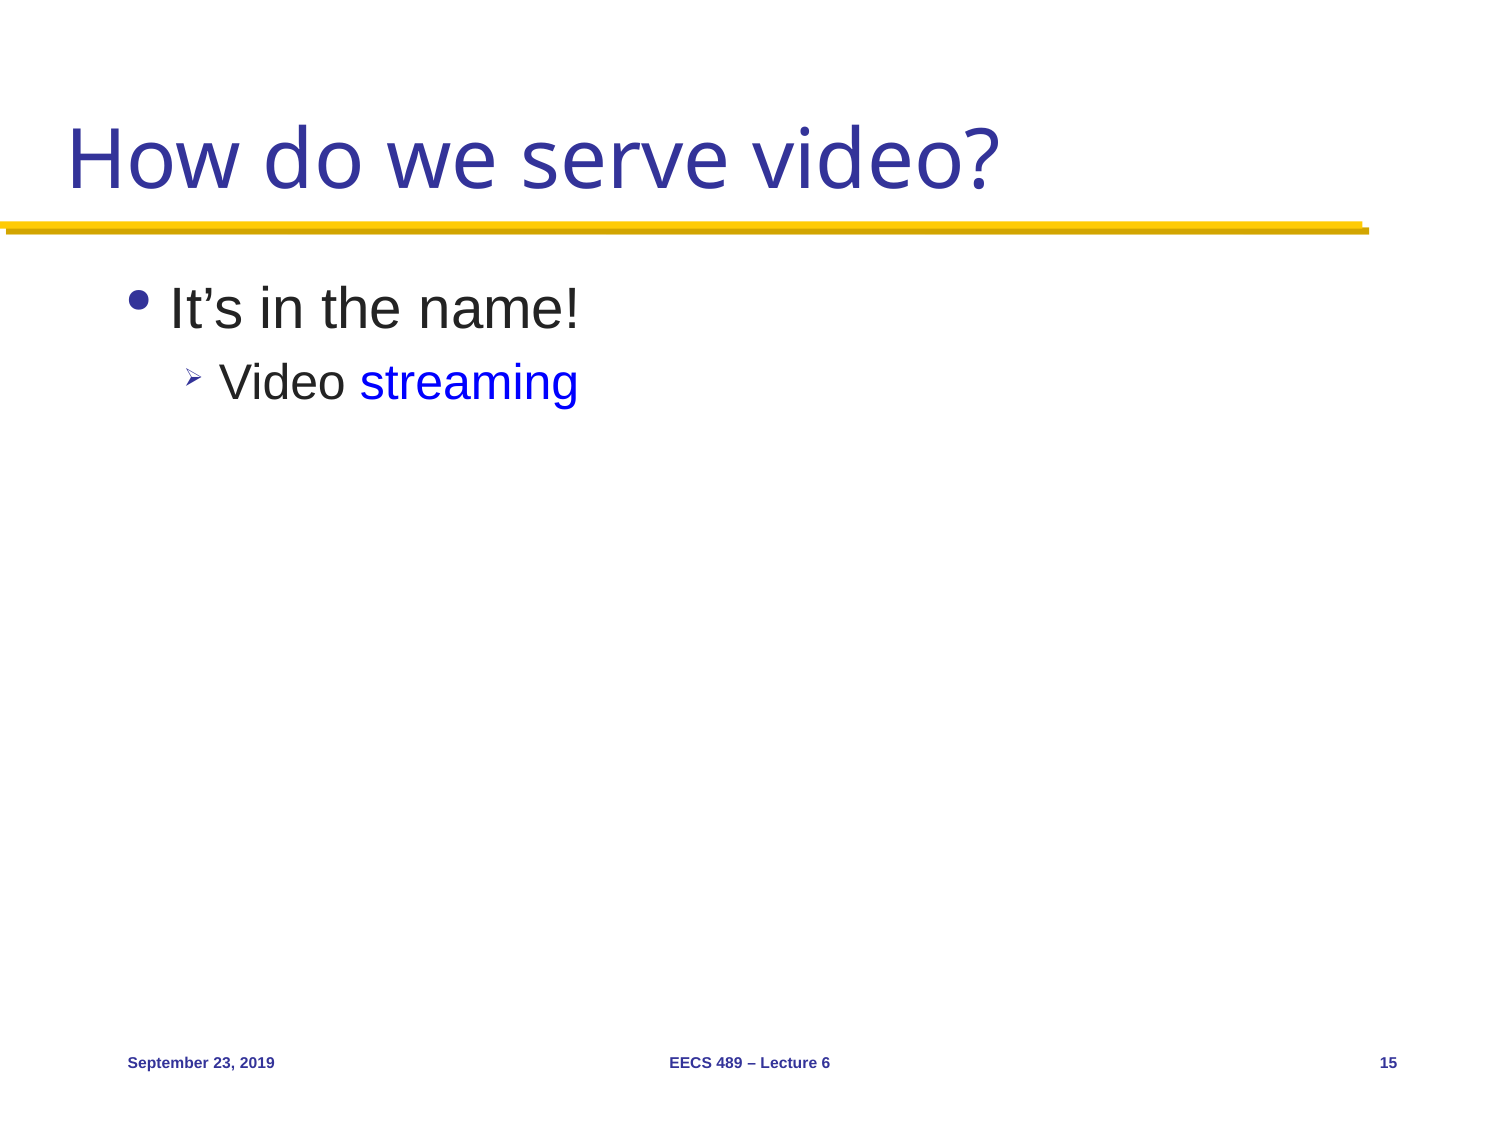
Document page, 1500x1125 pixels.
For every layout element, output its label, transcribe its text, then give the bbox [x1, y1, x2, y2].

footer EECS 489 – Lecture 6 [512, 1024, 988, 1101]
title How do we serve video? [49, 24, 1451, 213]
list It’s in the name! Video streaming [112, 262, 1413, 988]
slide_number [112, 1024, 426, 1101]
slide_number 15 [1312, 1024, 1413, 1101]
